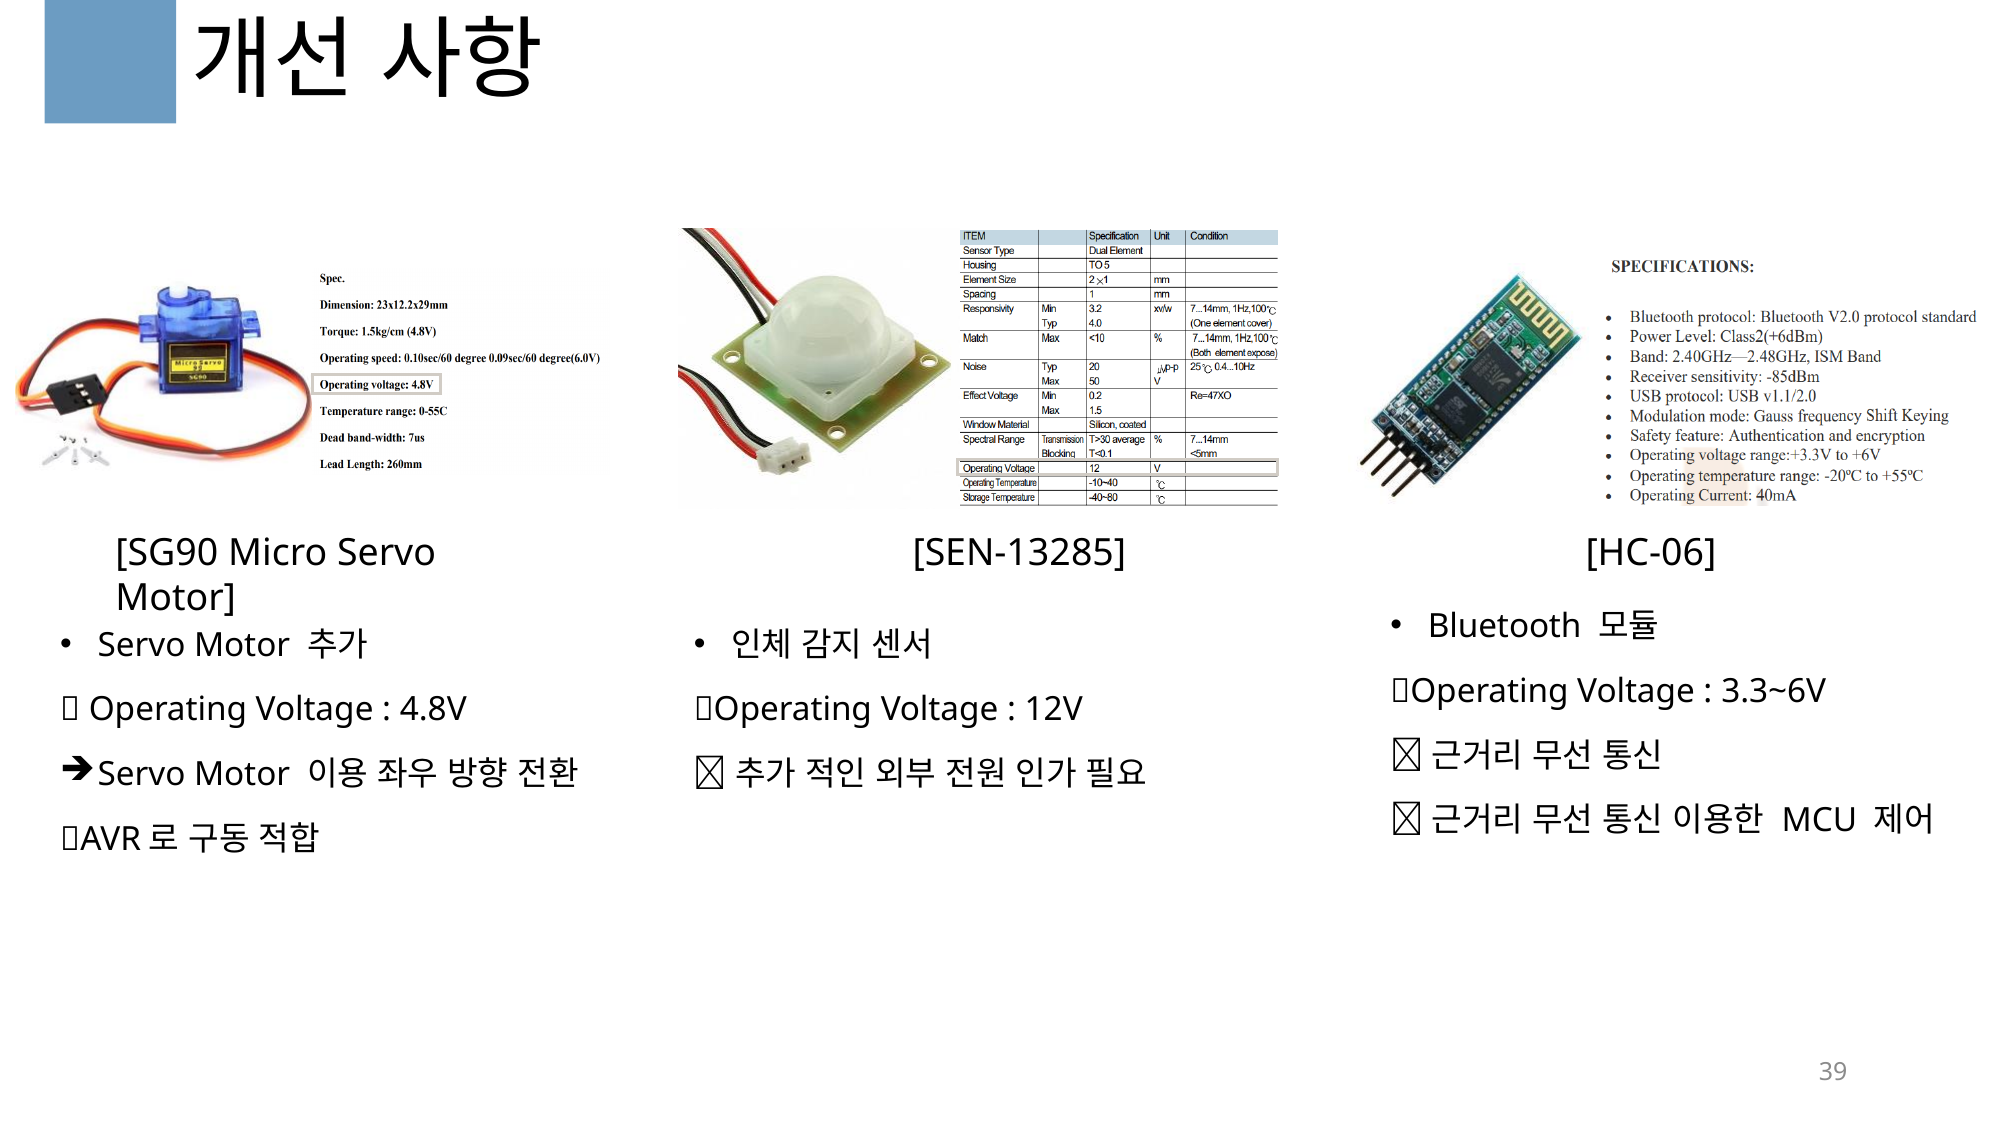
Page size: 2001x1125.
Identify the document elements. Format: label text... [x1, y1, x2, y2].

text_box [SEN-13285] [785, 520, 1254, 581]
text_box 인체 감지 센서 Operating Voltage : 12V 추가 적인 외부 전원 인가 필요 [678, 611, 1375, 800]
text_box Bluetooth 모듈 Operating Voltage : 3.3~6V 근거리 무선 통신 근거리 무선 통신 이용한 MCU 제어 [1375, 592, 1988, 1040]
text_box Servo Motor 추가  Operating Voltage : 4.8V Servo Motor 이용 좌우 방향 전환 AVR로 구동 적합 [45, 611, 669, 929]
slide_number 39 [1412, 1042, 1863, 1103]
title 개선 사항 [176, 6, 1902, 118]
text_box [HC-06] [1416, 520, 1886, 581]
picture [15, 222, 610, 520]
text_box [SG90 Micro Servo Motor] [100, 520, 570, 626]
picture [678, 228, 1278, 509]
picture [1348, 253, 1988, 509]
